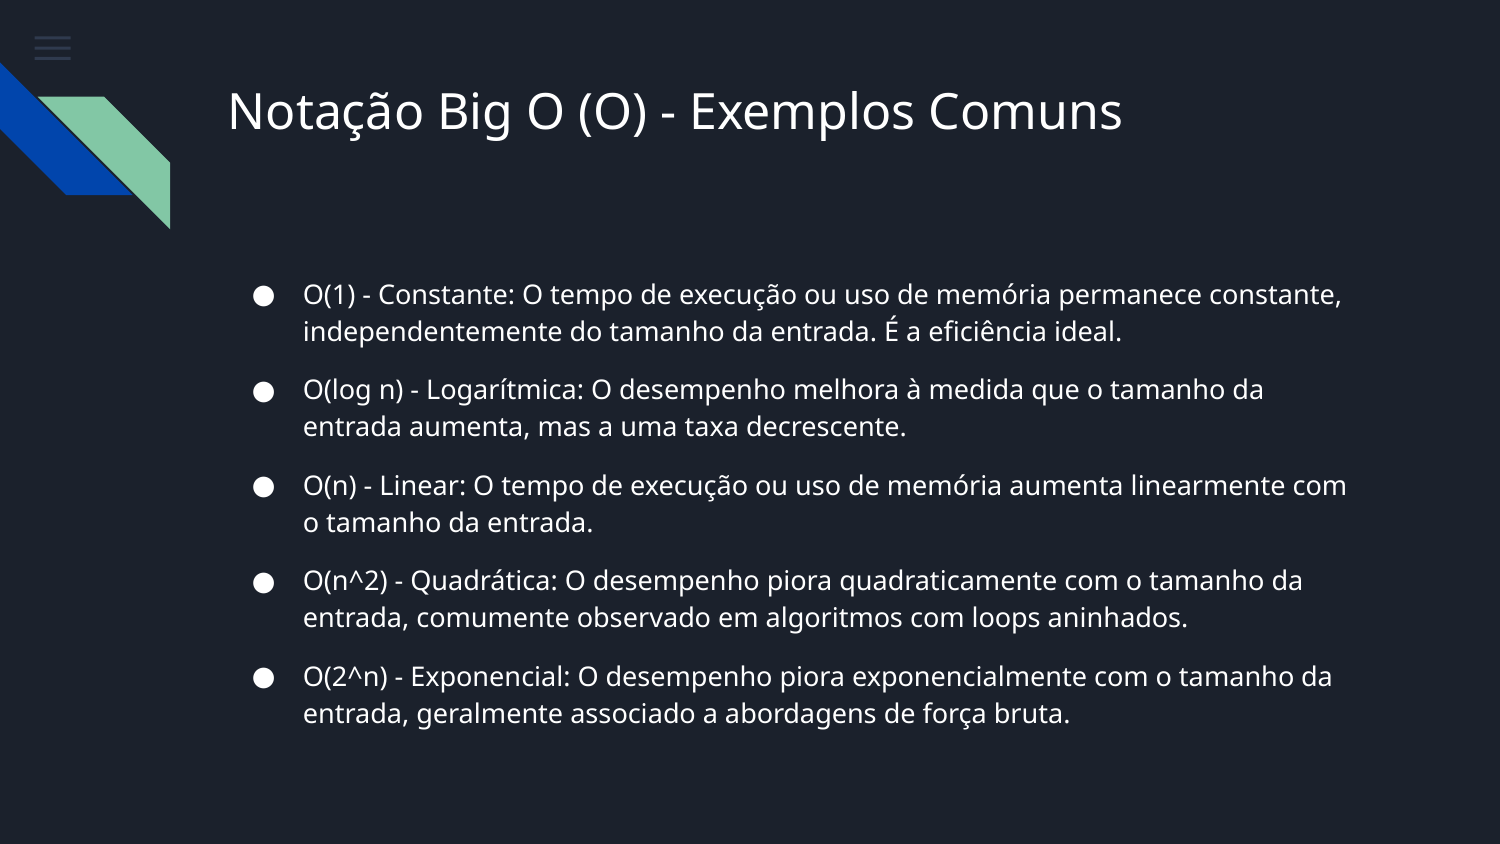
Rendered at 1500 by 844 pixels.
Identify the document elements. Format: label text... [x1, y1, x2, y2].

list O(1) - Constante: O tempo de execução ou uso de memória permanece constante, independentemente do tamanho da entrada. É a eficiência ideal. O(log n) - Logarítmica: O desempenho melhora à medida que o tamanho da entrada aumenta, mas a uma taxa decrescente. O(n) - Linear: O tempo de execução ou uso de memória aumenta linearmente com o tamanho da entrada. O(n^2) - Quadrática: O desempenho piora quadraticamente com o tamanho da entrada, comumente observado em algoritmos com loops aninhados. O(2^n) - Exponencial: O desempenho piora exponencialmente com o tamanho da entrada, geralmente associado a abordagens de força bruta. [212, 257, 1368, 797]
title Notação Big O (O) - Exemplos Comuns [212, 64, 1368, 215]
